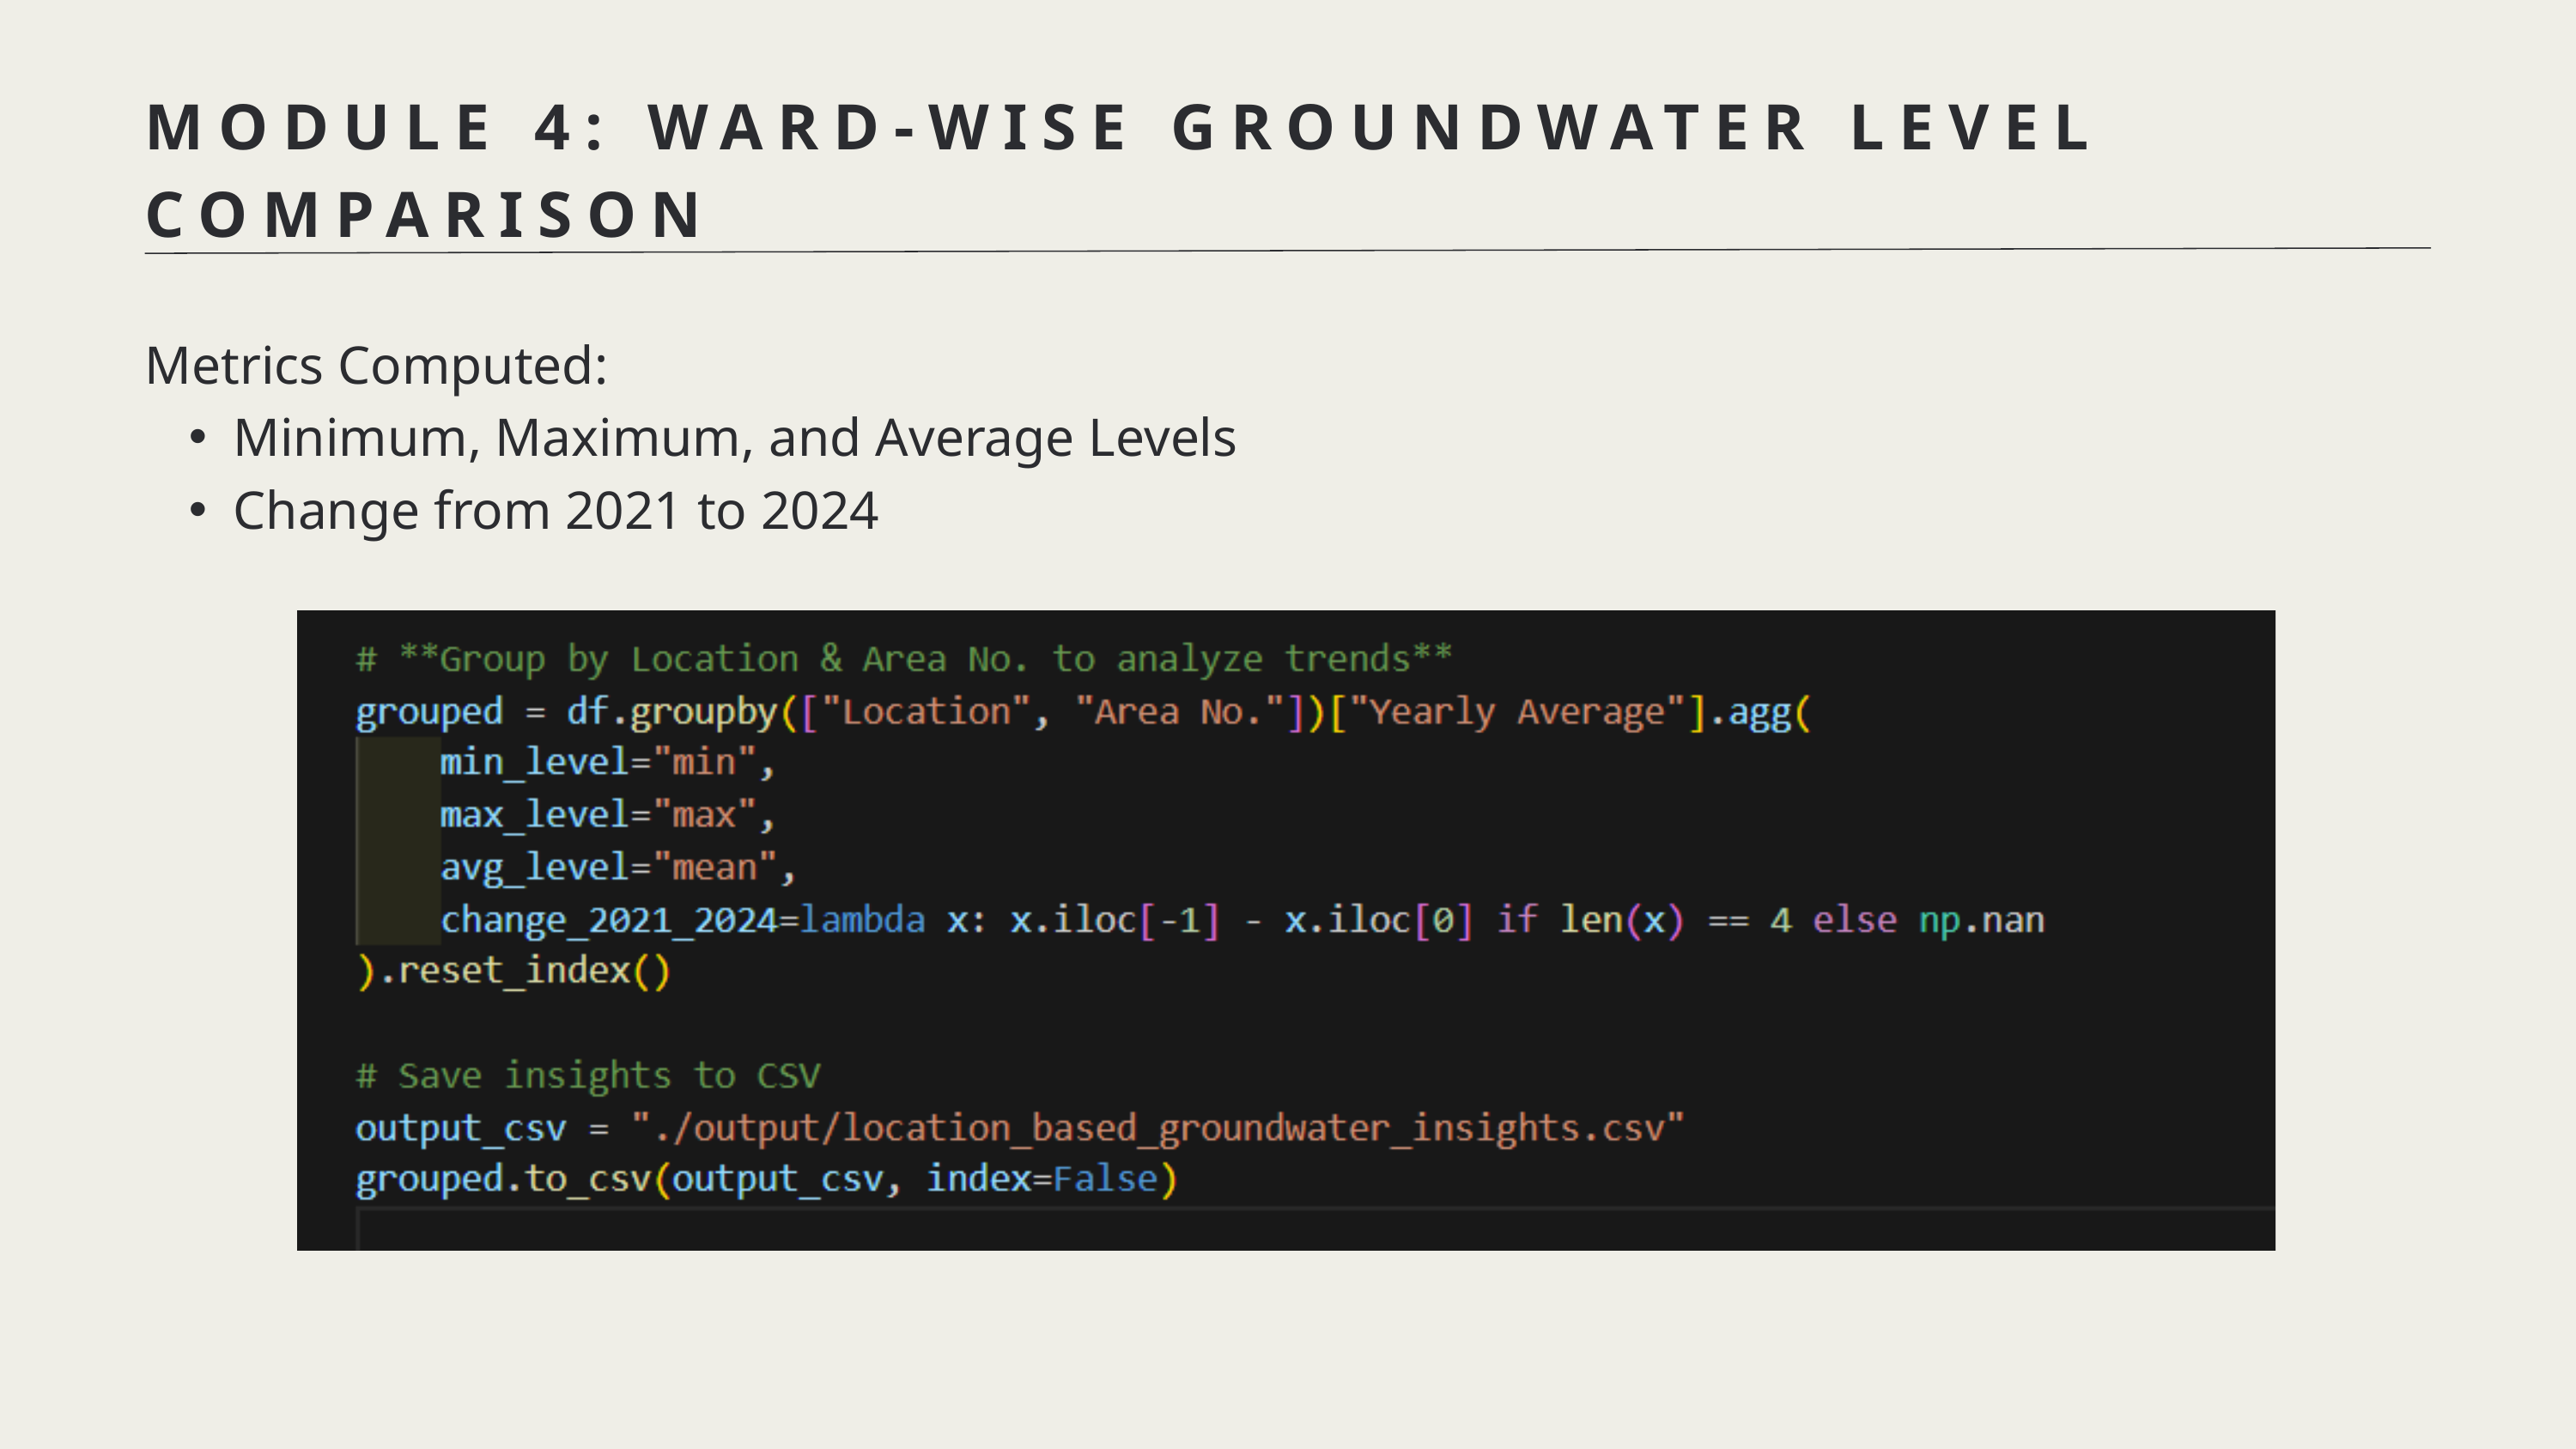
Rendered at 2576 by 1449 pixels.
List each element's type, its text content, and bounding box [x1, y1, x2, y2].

text_box Metrics Computed: Minimum, Maximum, and Average Levels Change from 2021 to 2024 [144, 321, 2428, 612]
text_box [297, 612, 2276, 1251]
text_box MODULE 4: WARD-WISE GROUNDWATER LEVEL COMPARISON [144, 74, 2432, 251]
